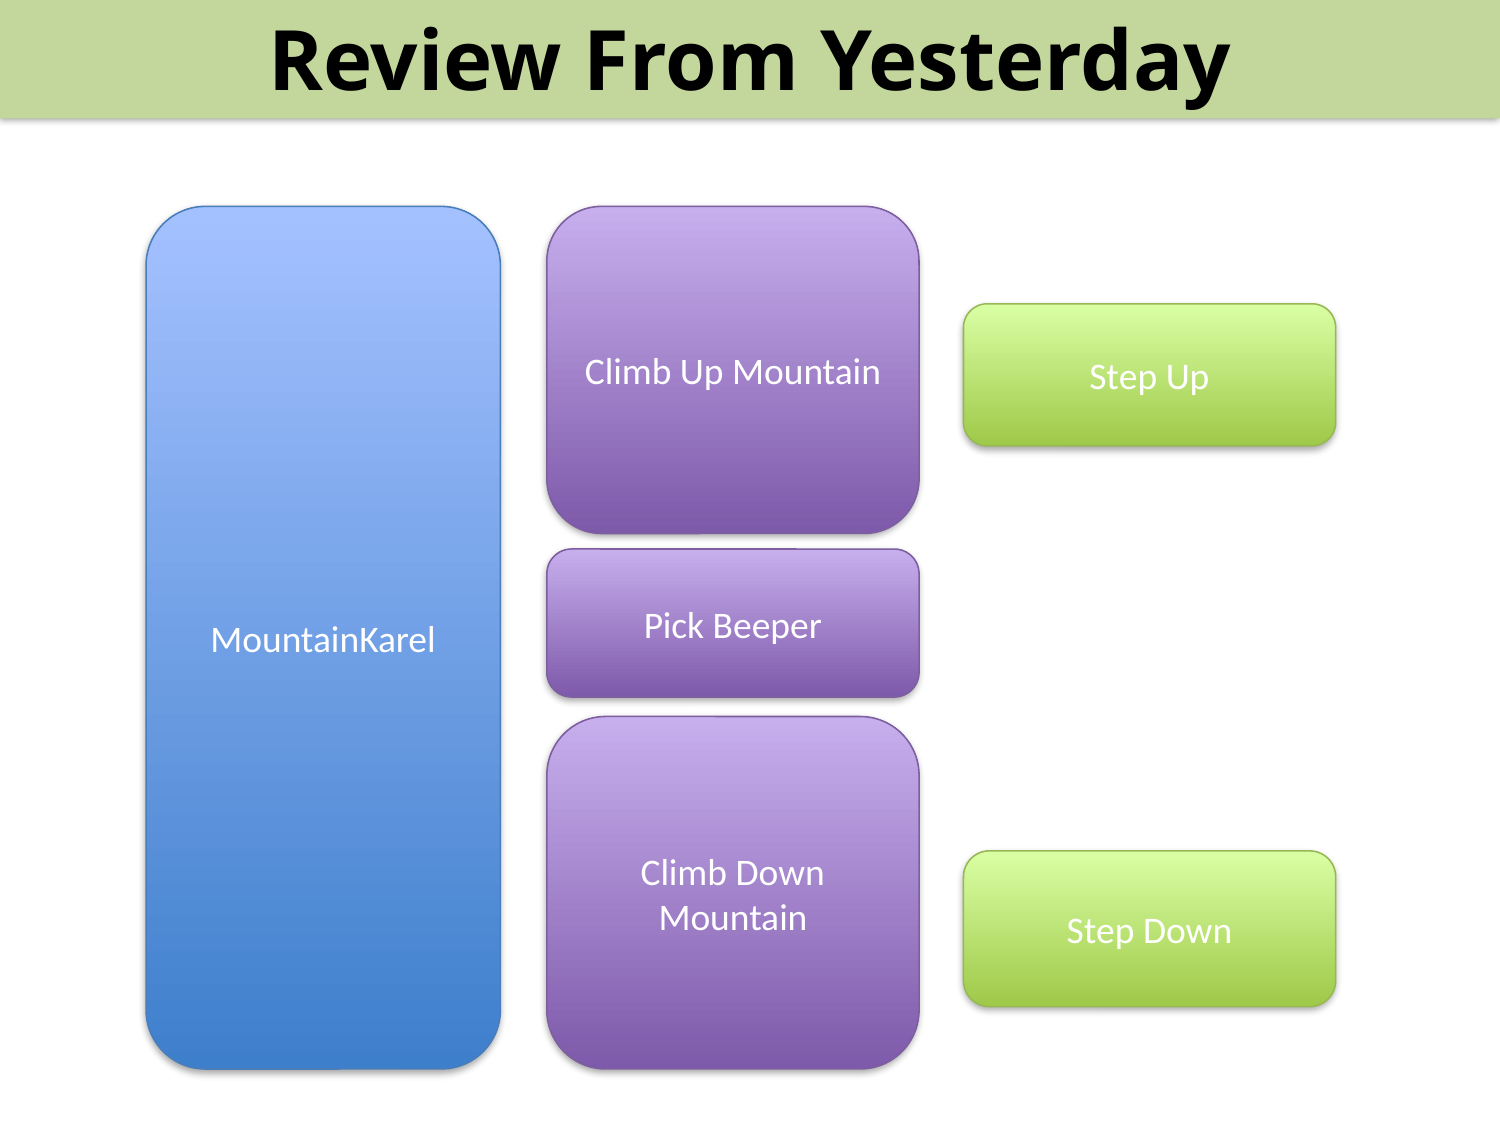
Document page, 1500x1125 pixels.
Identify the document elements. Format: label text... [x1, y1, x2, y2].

text_box Climb Up Mountain [546, 205, 920, 535]
text_box Step Down [962, 850, 1337, 1008]
text_box Review From Yesterday [0, 0, 1500, 122]
text_box Step Up [962, 303, 1337, 447]
text_box MountainKarel [145, 205, 502, 1070]
text_box Climb Down Mountain [546, 715, 920, 1070]
text_box Pick Beeper [546, 548, 920, 698]
